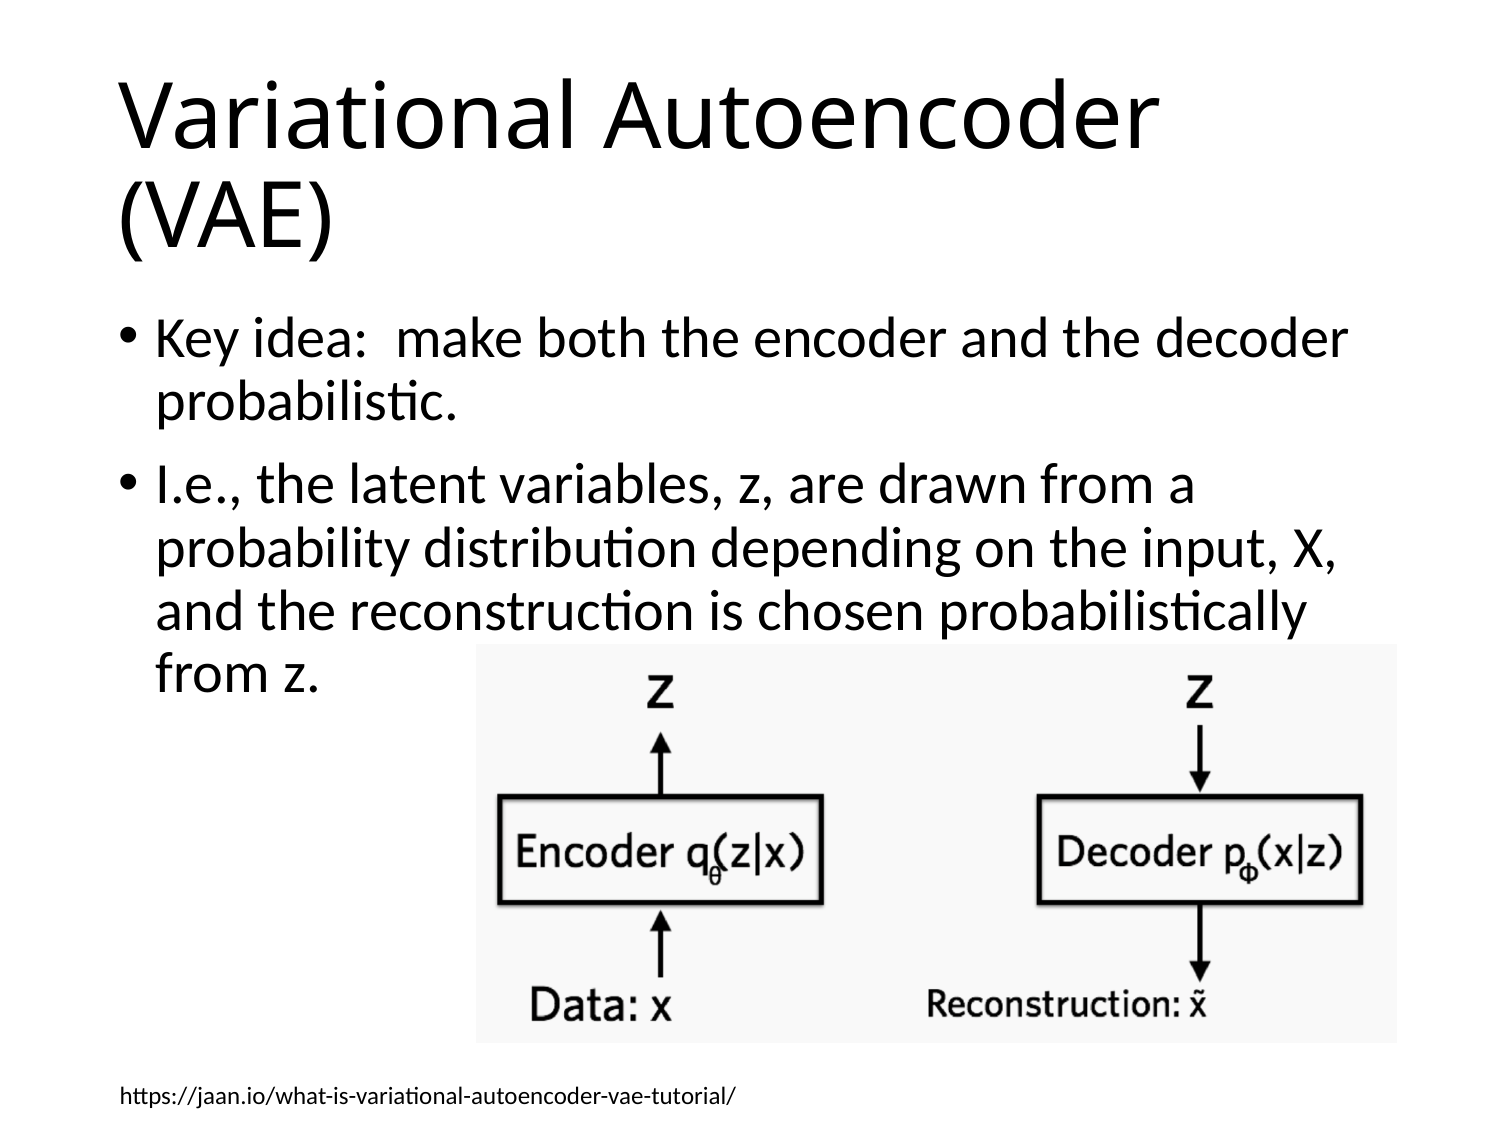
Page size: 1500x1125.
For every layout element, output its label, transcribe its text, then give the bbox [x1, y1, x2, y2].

list Key idea: make both the encoder and the decoder probabilistic. I.e., the latent variables, z, are drawn from a probability distribution depending on the input, X, and the reconstruction is chosen probabilistically from z. [103, 299, 1397, 1014]
text_box https://jaan.io/what-is-variational-autoencoder-vae-tutorial/ [104, 1071, 753, 1117]
title Variational Autoencoder (VAE) [103, 59, 1397, 278]
picture [476, 644, 1397, 1043]
